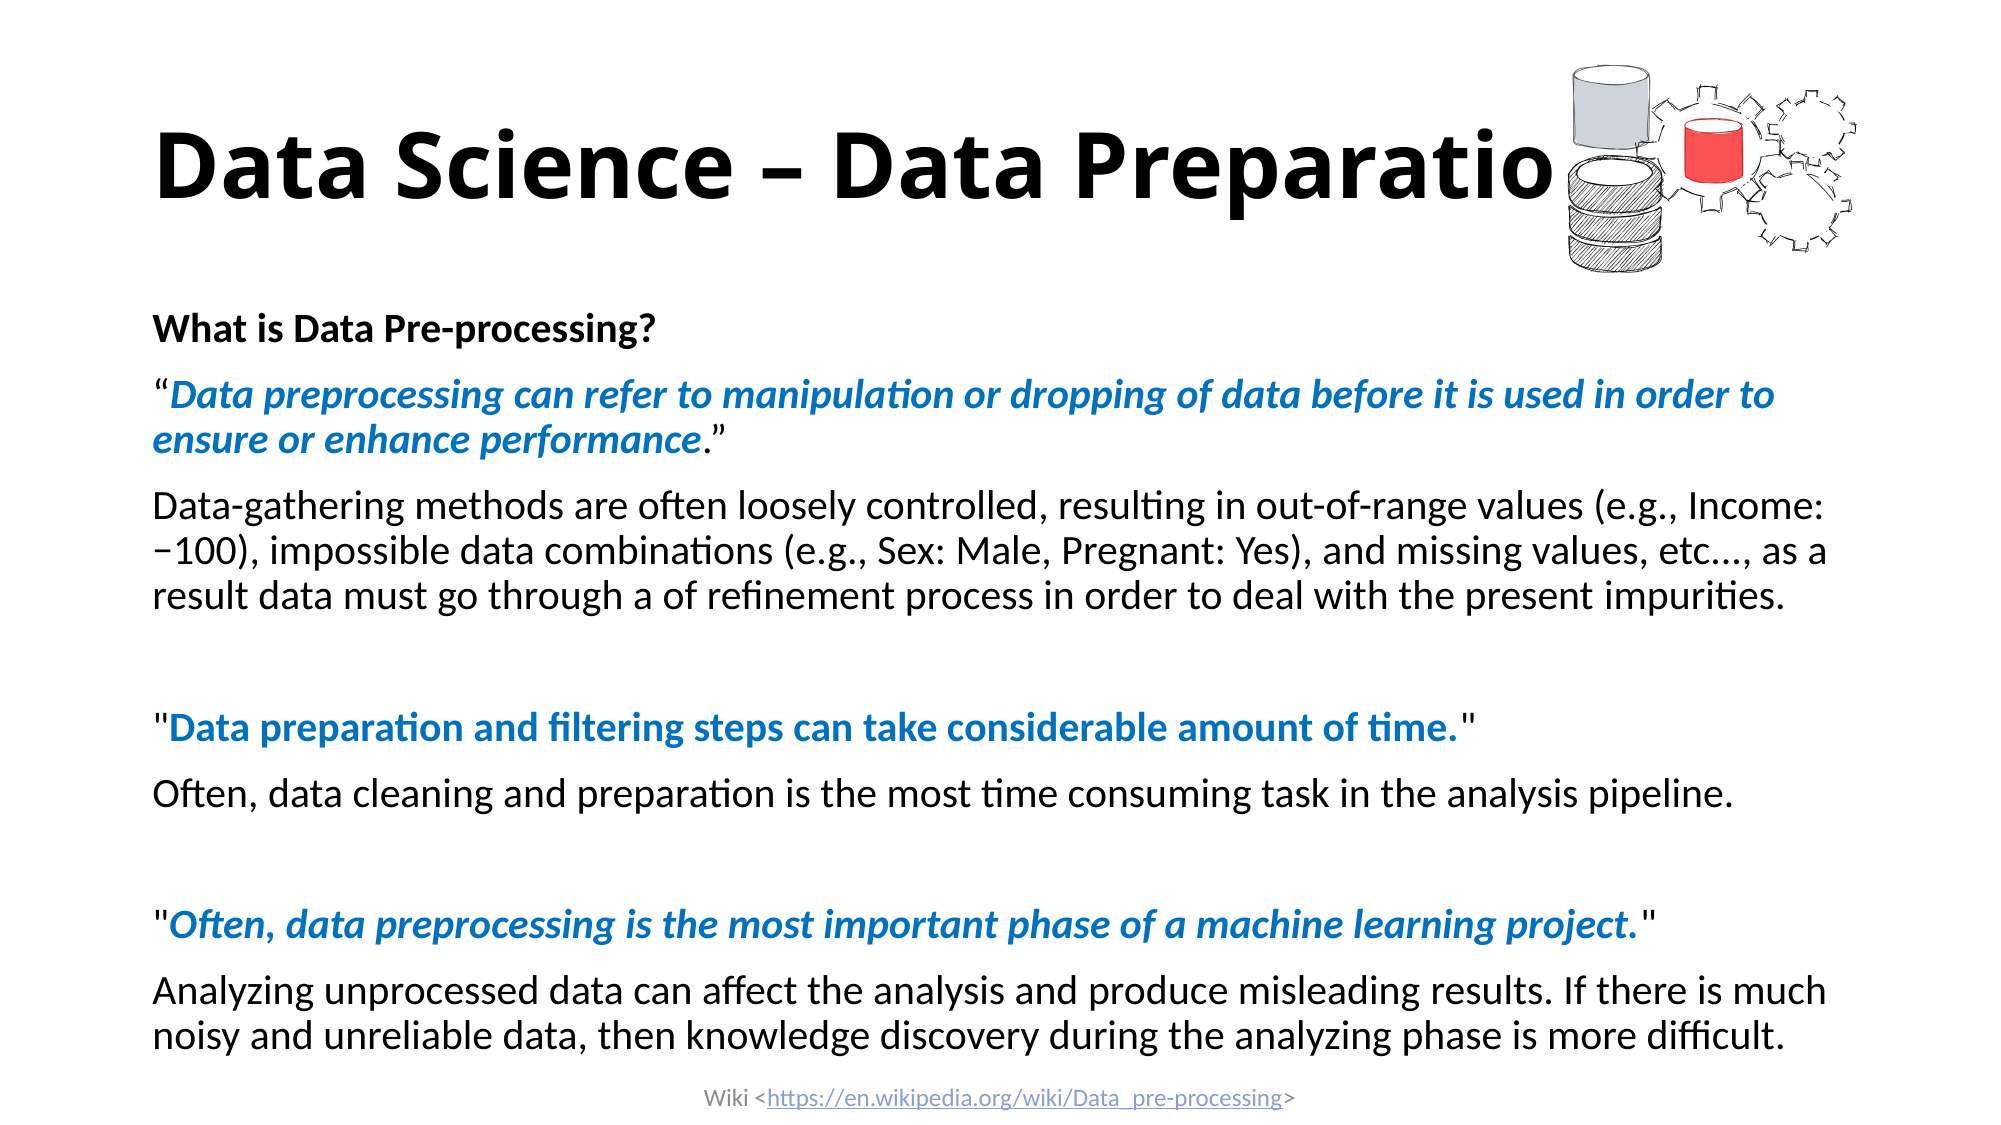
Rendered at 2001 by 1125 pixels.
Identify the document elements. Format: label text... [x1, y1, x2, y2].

title Data Science – Data Preparation [137, 59, 1561, 277]
footer Wiki <https://en.wikipedia.org/wiki/Data_pre-processing> [0, 1068, 2000, 1124]
picture [1561, 58, 1862, 279]
list What is Data Pre-processing? “Data preprocessing can refer to manipulation or dropping of data before it is used in order to ensure or enhance performance.” Data-gathering methods are often loosely controlled, resulting in out-of-range values (e.g., Income: −100), impossible data combinations (e.g., Sex: Male, Pregnant: Yes), and missing values, etc..., as a result data must go through a of refinement process in order to deal with the present impurities. "Data preparation and filtering steps can take considerable amount of time." Often, data cleaning and preparation is the most time consuming task in the analysis pipeline. "Often, data preprocessing is the most important phase of a machine learning project." Analyzing unprocessed data can affect the analysis and produce misleading results. If there is much noisy and unreliable data, then knowledge discovery during the analyzing phase is more difficult. [137, 299, 1863, 1038]
